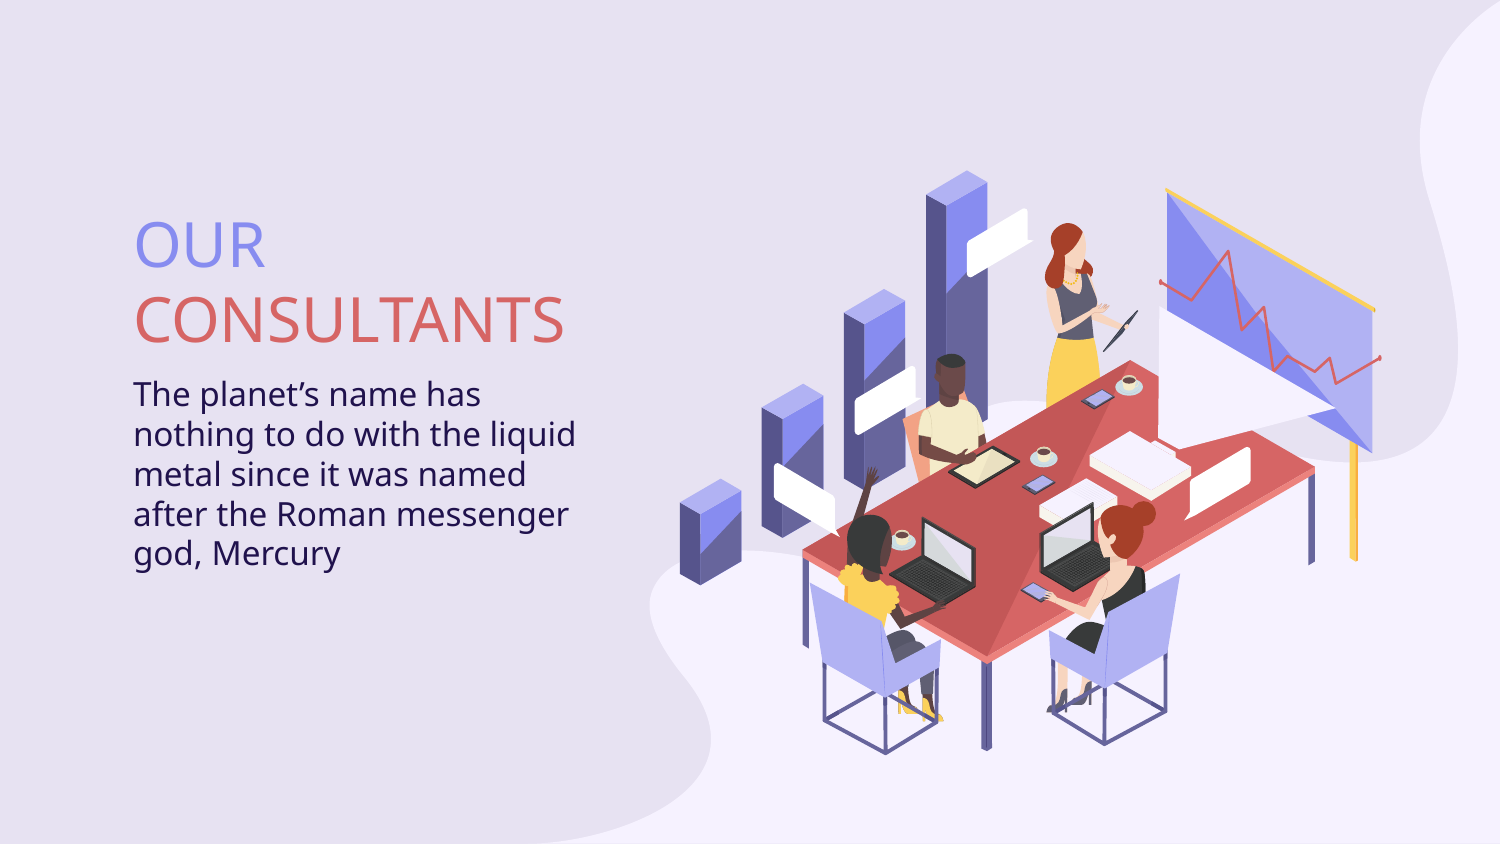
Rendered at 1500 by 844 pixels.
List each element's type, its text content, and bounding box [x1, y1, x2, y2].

title OUR CONSULTANTS [118, 189, 601, 355]
subtitle The planet’s name has nothing to do with the liquid metal since it was named after the Roman messenger god, Mercury [118, 366, 601, 579]
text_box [679, 170, 1382, 756]
